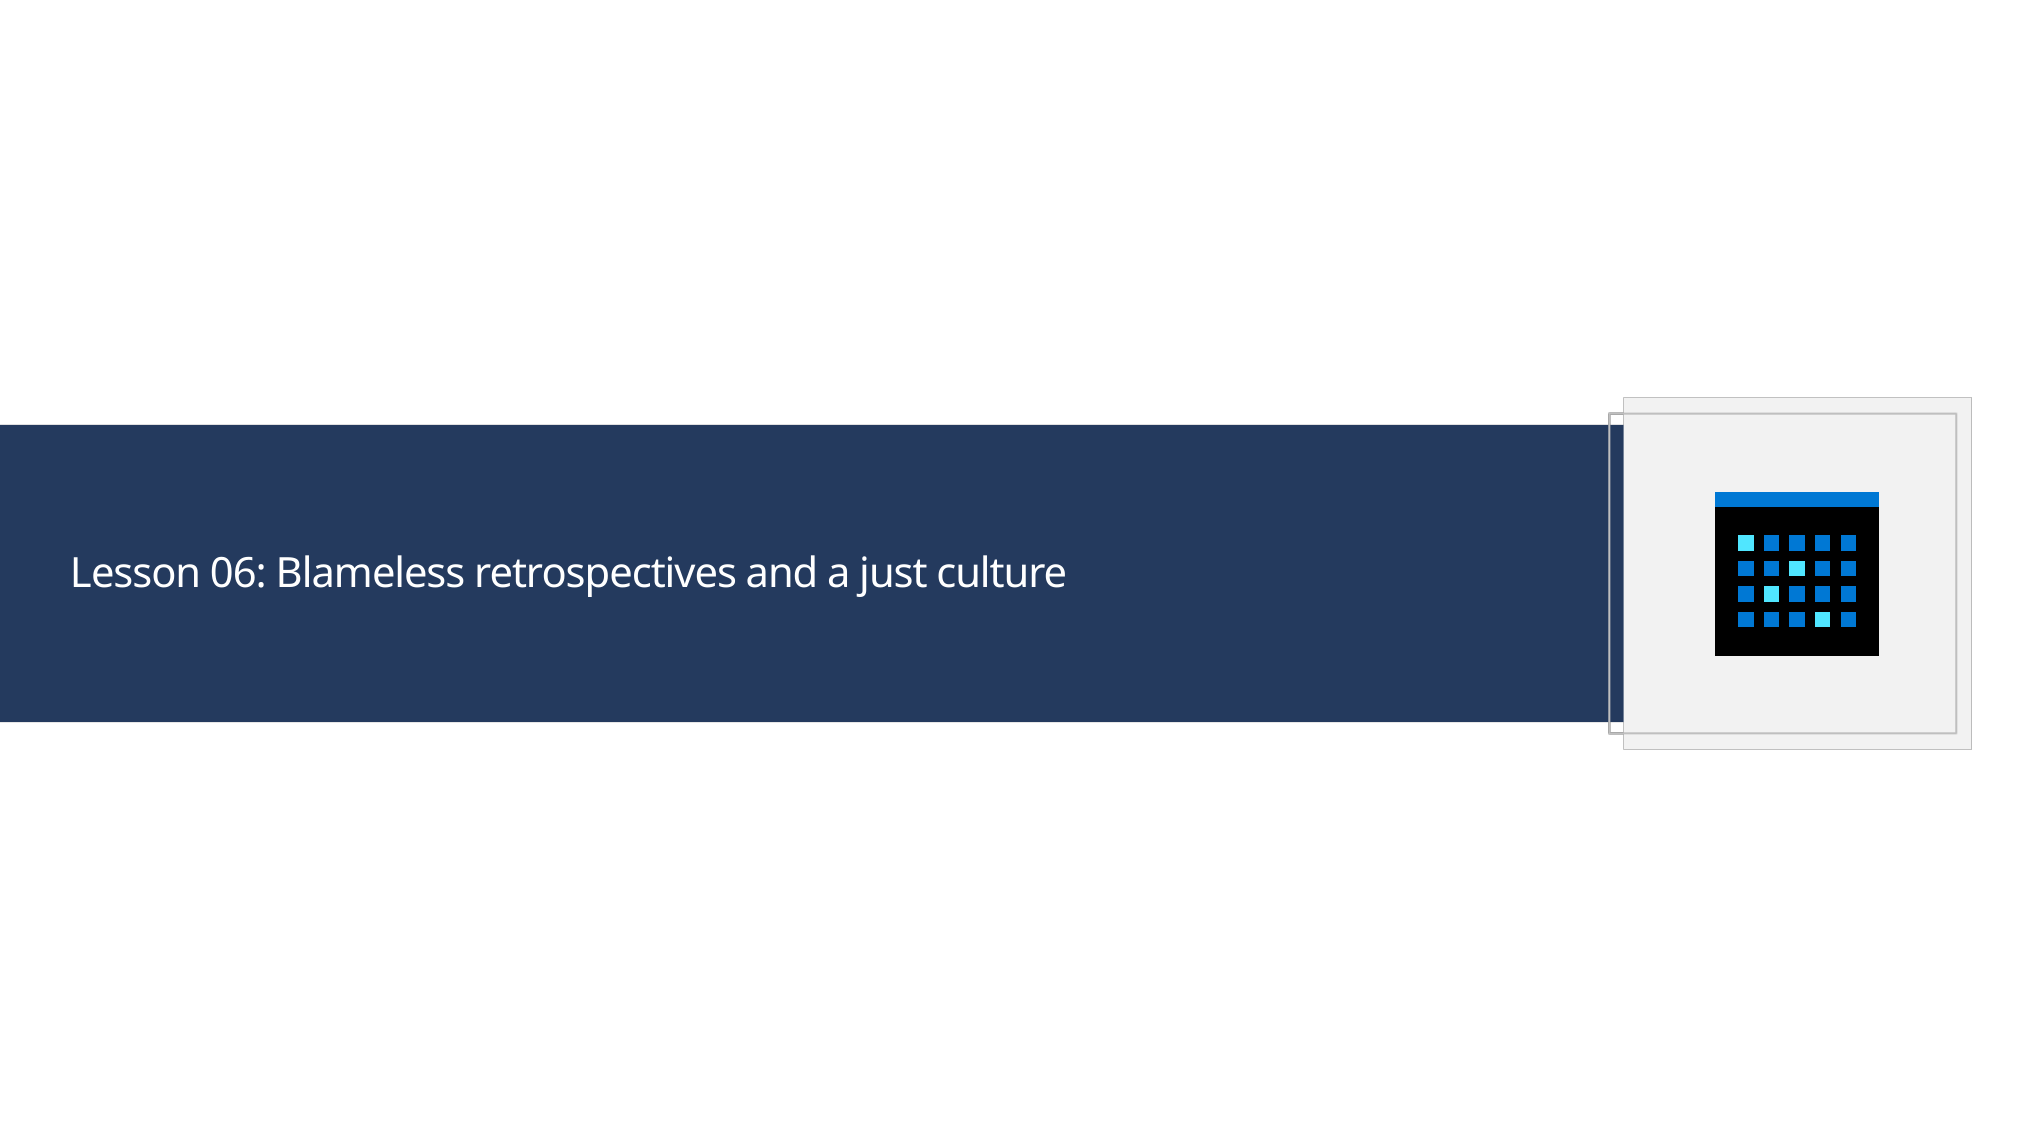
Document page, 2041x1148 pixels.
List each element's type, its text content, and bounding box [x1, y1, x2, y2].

picture [0, 0, 2041, 1148]
title Lesson 06: Blameless retrospectives and a just culture [70, 550, 1586, 597]
